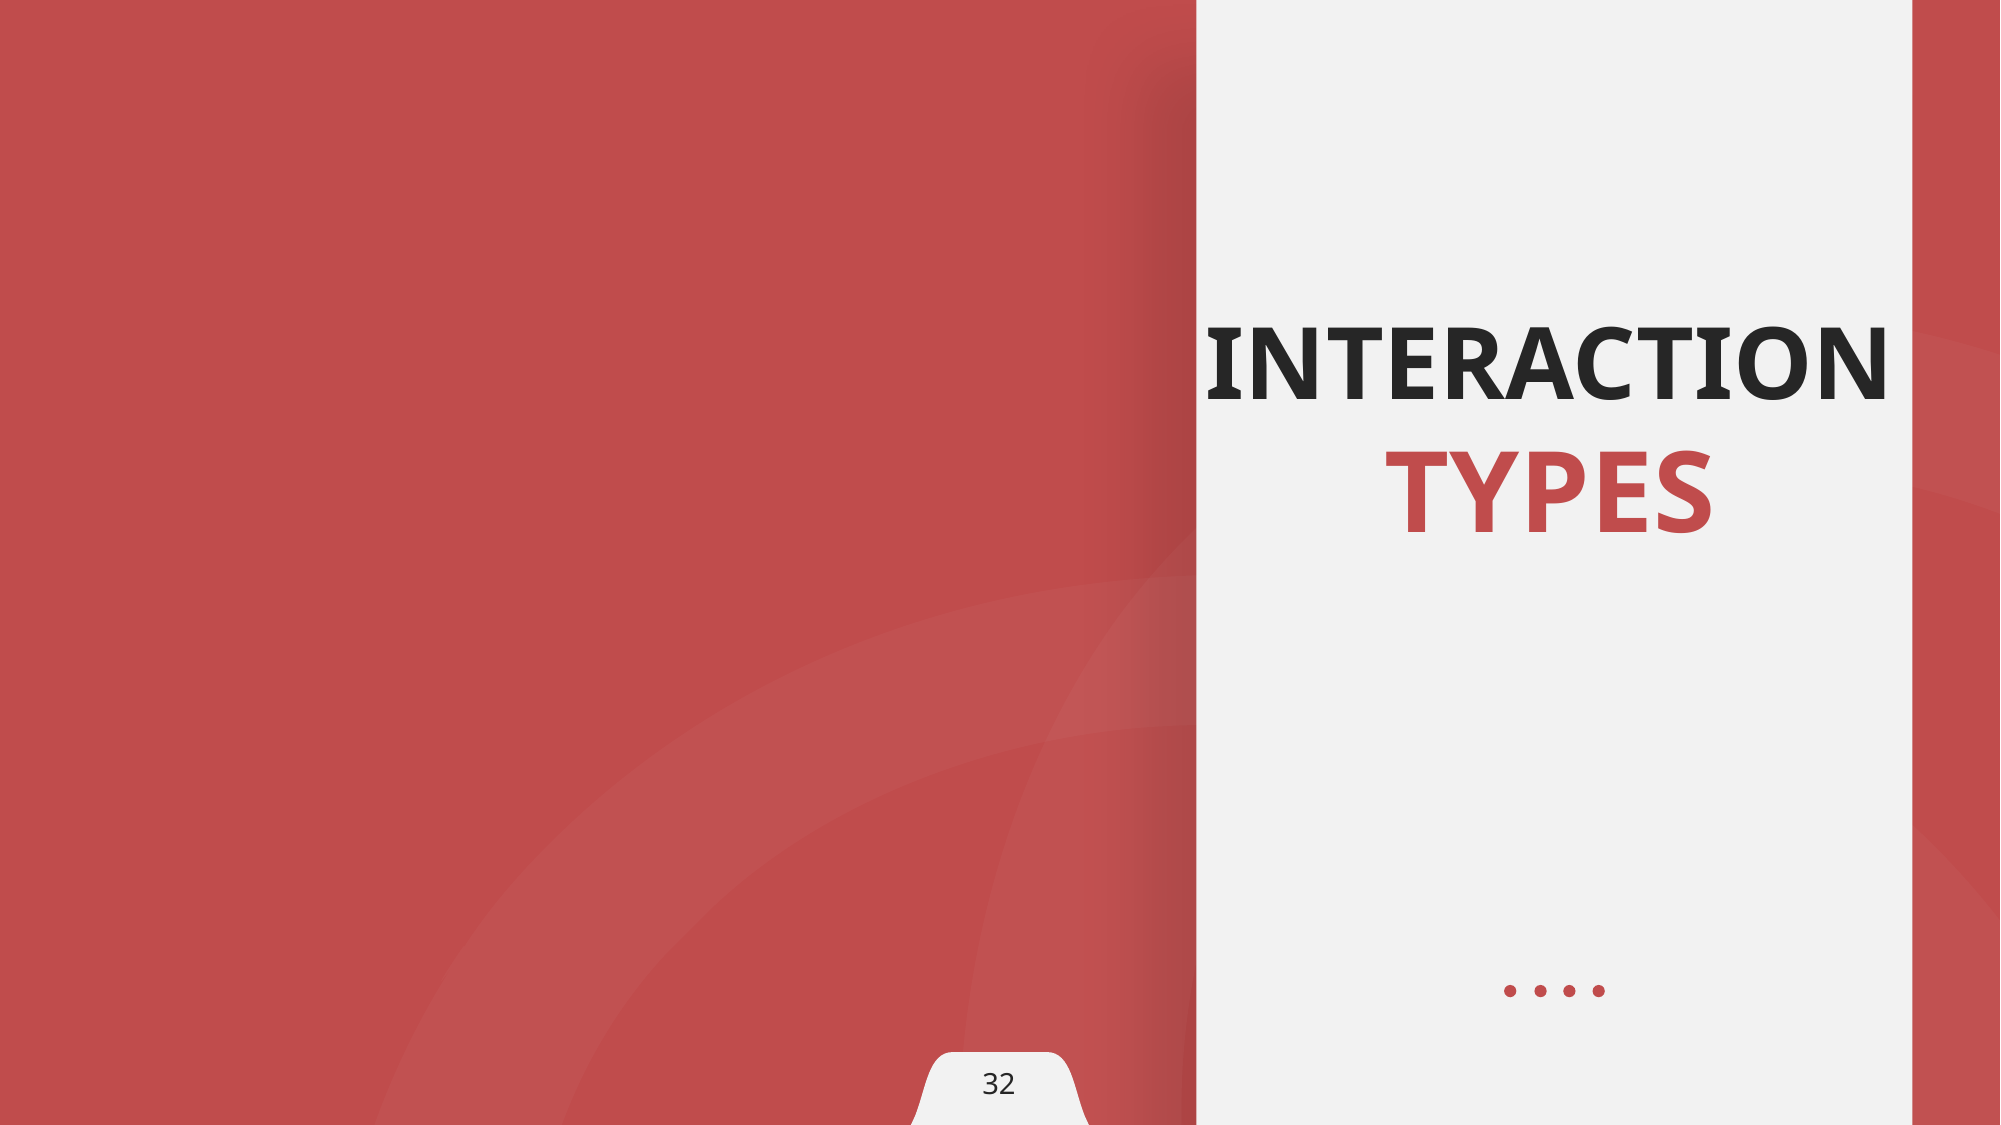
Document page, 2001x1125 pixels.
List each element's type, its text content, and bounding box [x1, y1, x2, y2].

text_box INTERACTION TYPES [1187, 292, 1913, 563]
slide_number 32 [774, 1055, 1225, 1116]
